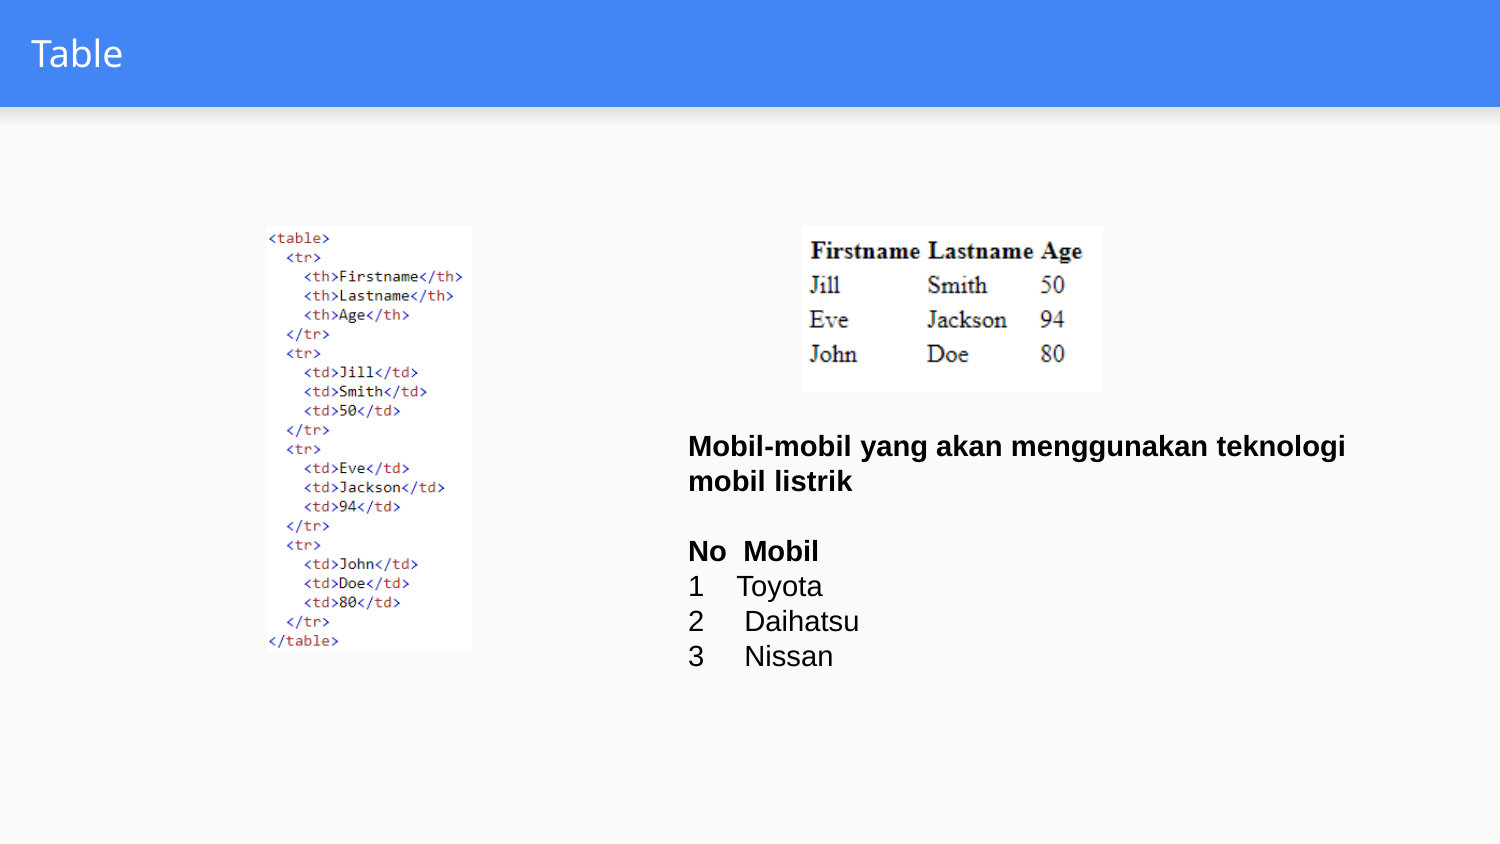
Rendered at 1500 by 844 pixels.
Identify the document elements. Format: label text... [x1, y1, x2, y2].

picture [267, 225, 472, 651]
picture [801, 225, 1103, 392]
text_box Mobil-mobil yang akan menggunakan teknologi mobil listrik No Mobil 1 Toyota Daihatsu Nissan [673, 420, 1413, 715]
title Table [16, 2, 1464, 102]
